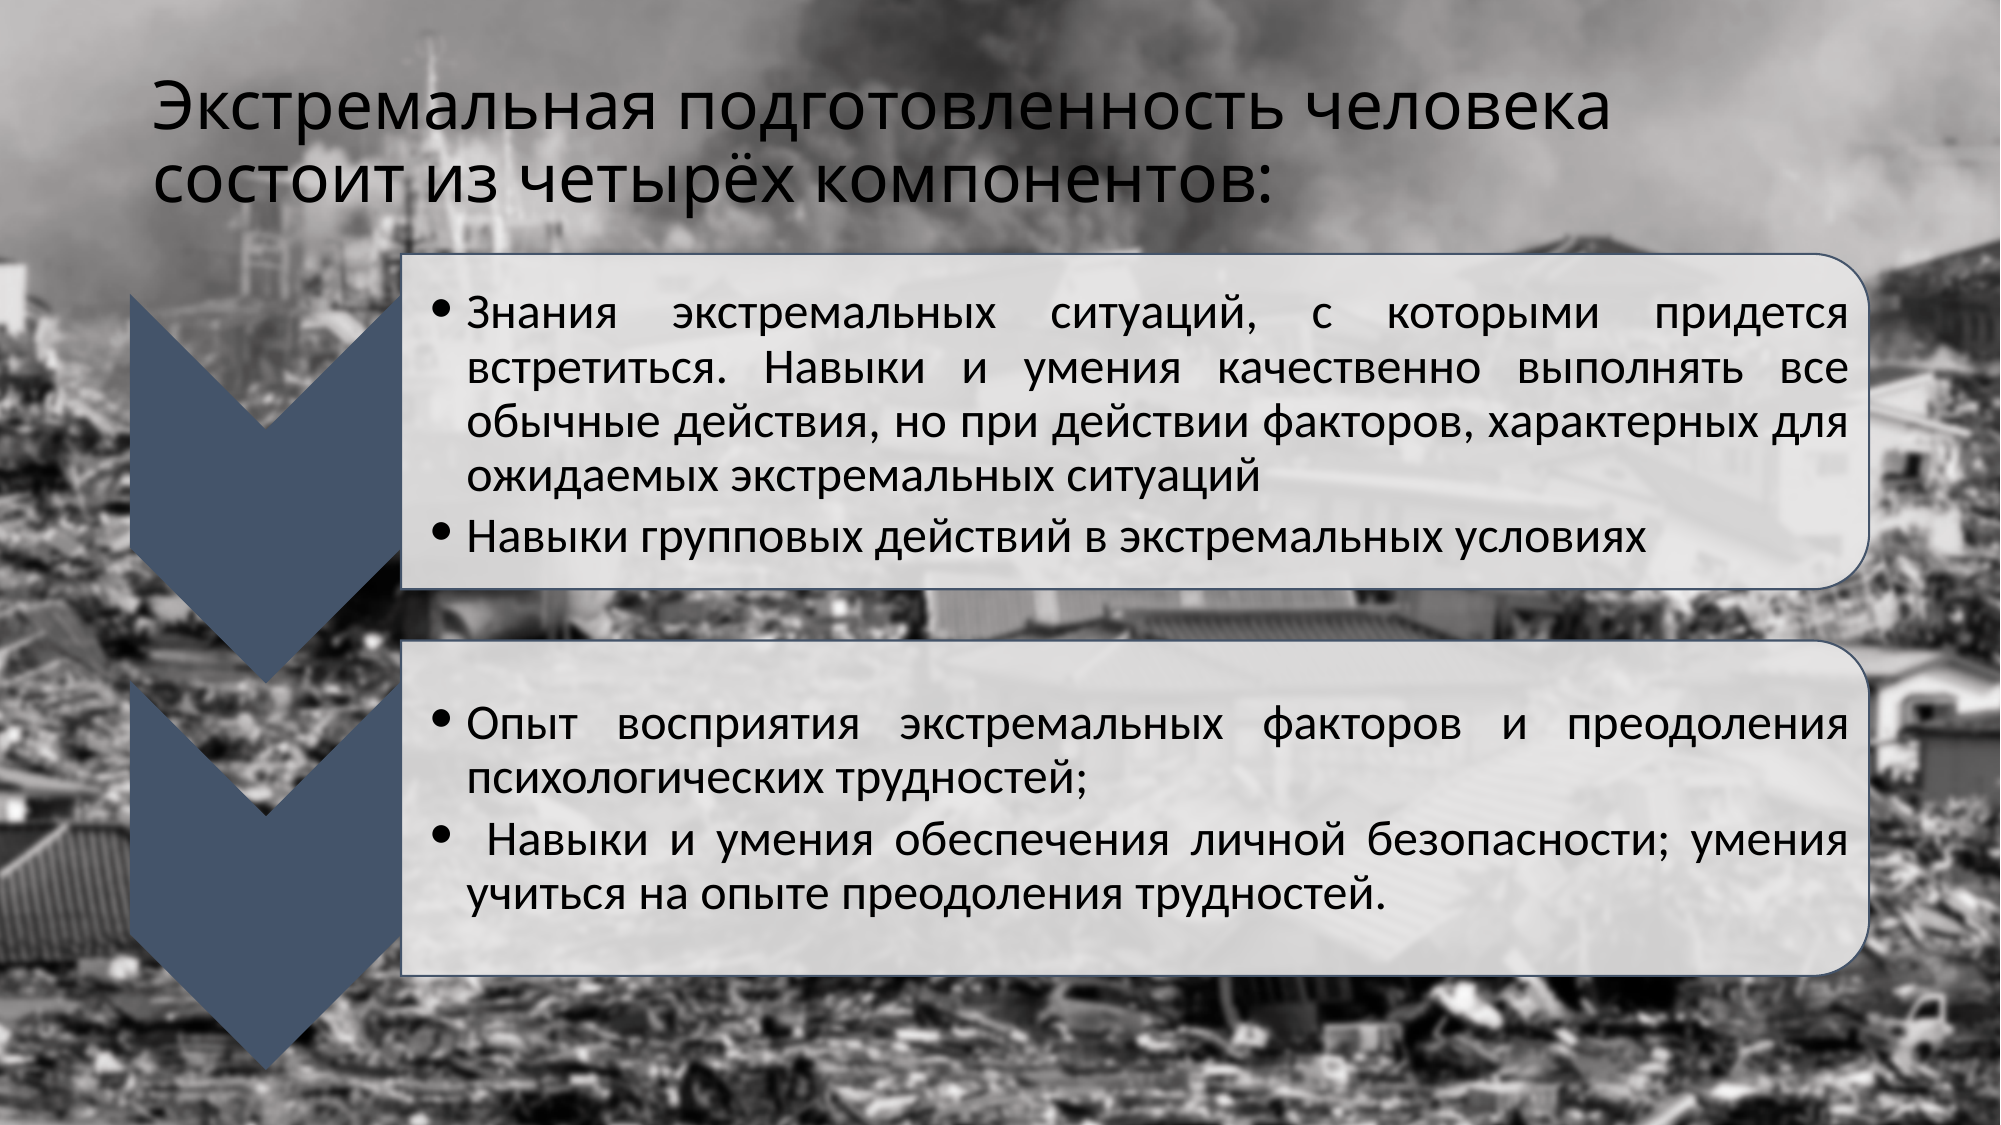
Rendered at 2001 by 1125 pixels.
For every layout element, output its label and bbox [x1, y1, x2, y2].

picture [0, 0, 2000, 1125]
text_box [130, 253, 1870, 1069]
